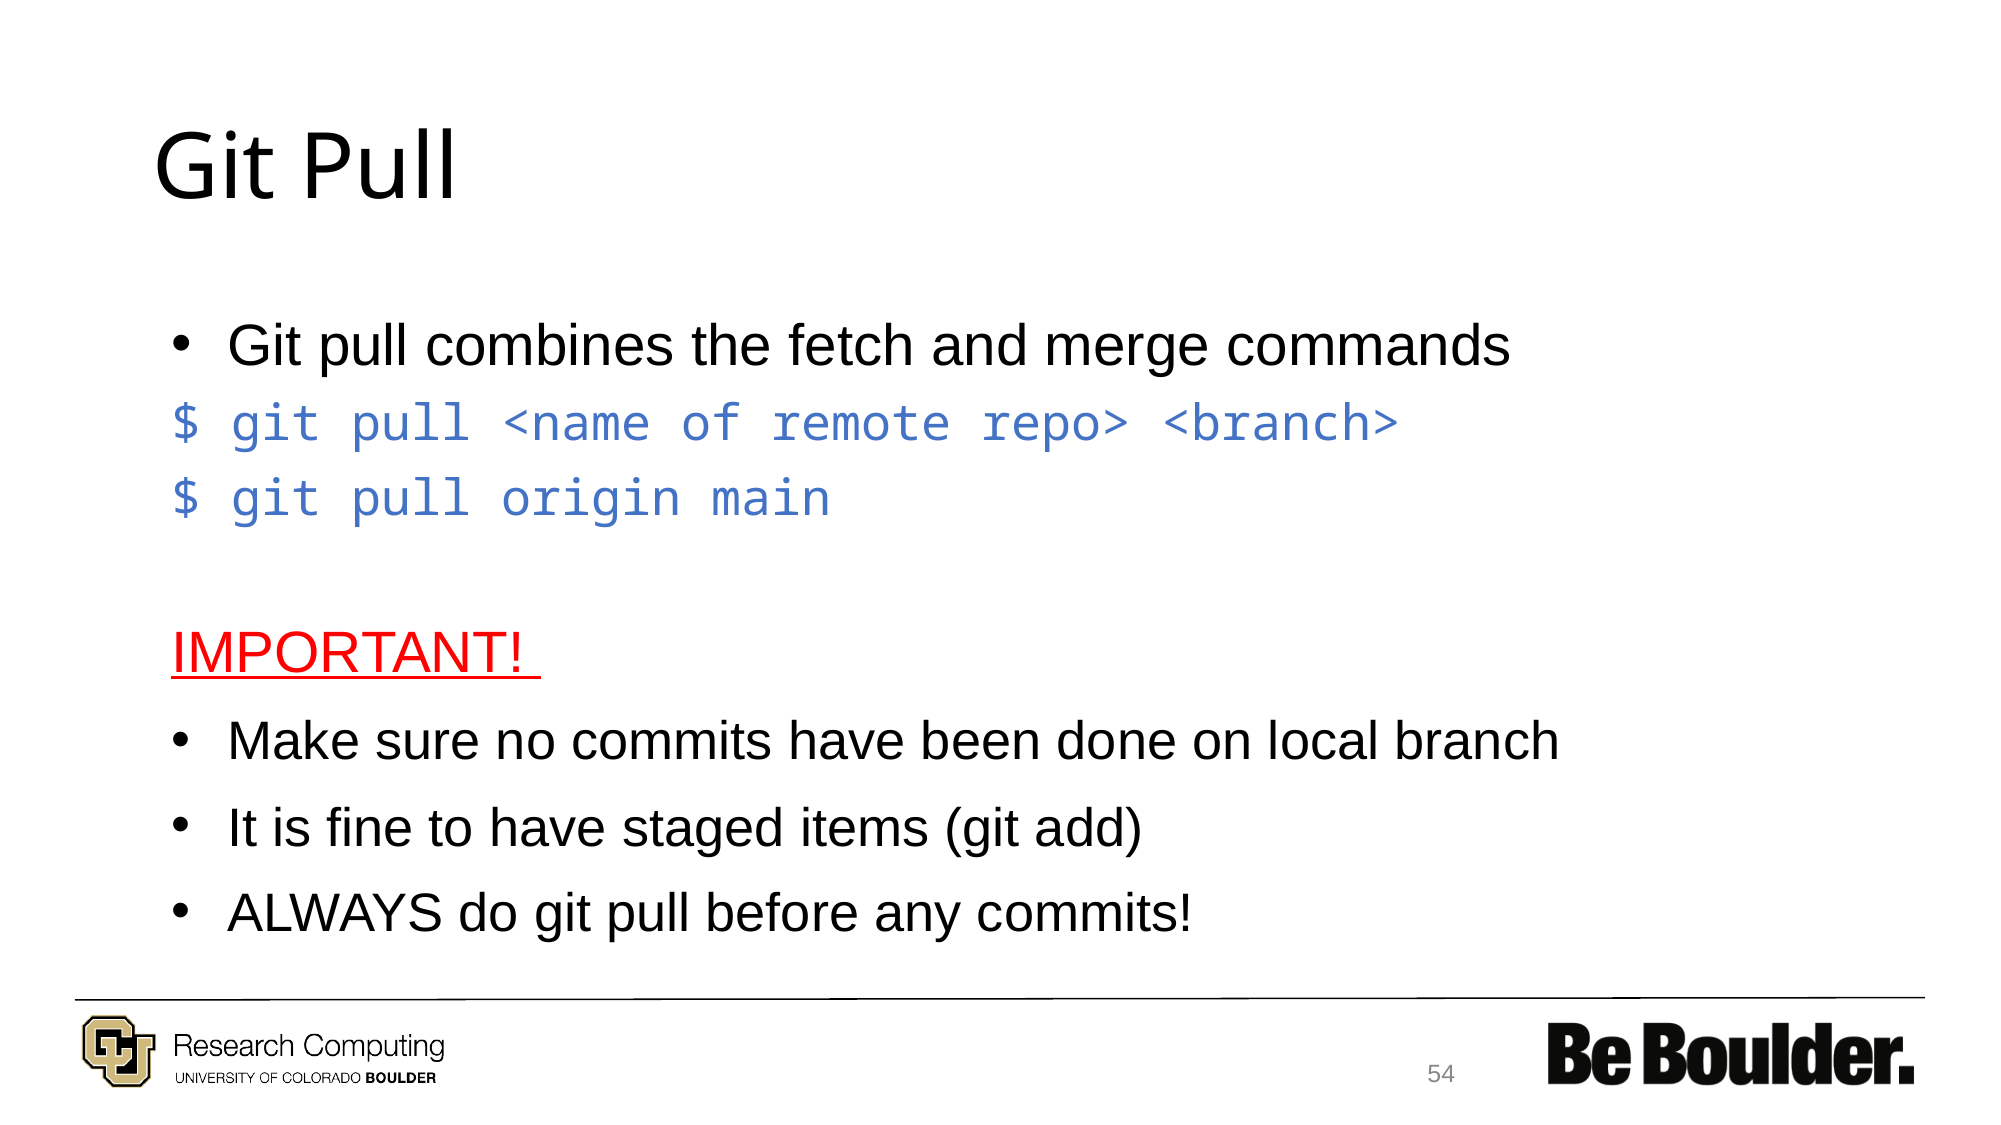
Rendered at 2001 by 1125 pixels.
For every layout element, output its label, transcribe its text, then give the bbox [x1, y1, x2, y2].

picture [1524, 1015, 1938, 1088]
title Git Pull [137, 59, 1863, 278]
slide_number 54 [1412, 1042, 1525, 1103]
picture [81, 1015, 444, 1088]
list Git pull combines the fetch and merge commands $ git pull <name of remote repo> <branch> $ git pull origin main IMPORTANT! Make sure no commits have been done on local branch It is fine to have staged items (git add) ALWAYS do git pull before any commits! [137, 299, 1863, 983]
